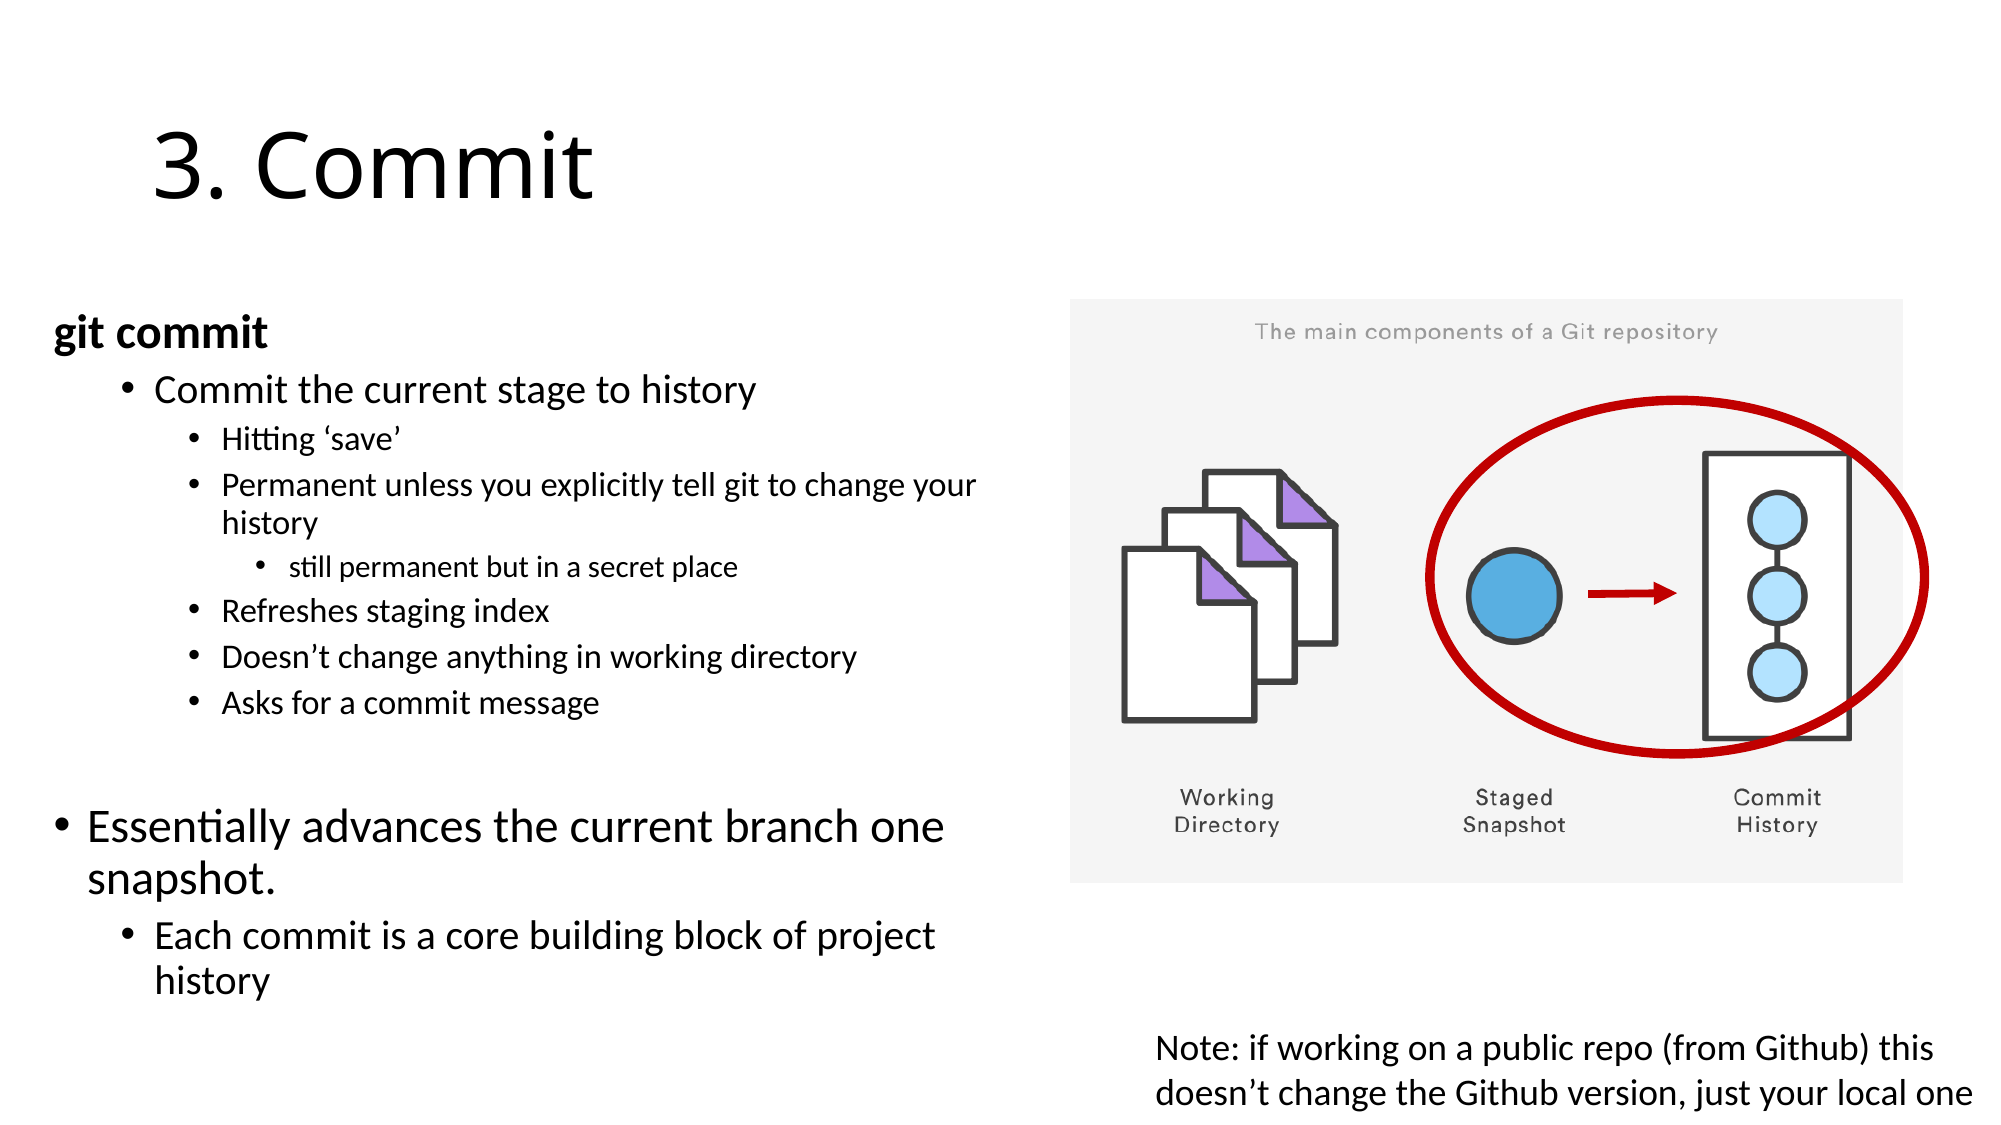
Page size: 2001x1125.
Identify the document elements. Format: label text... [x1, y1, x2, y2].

title 3. Commit [137, 59, 1863, 278]
picture [1070, 299, 1903, 883]
text_box Note: if working on a public repo (from Github) this doesn’t change the Github version, just your local one [1140, 1015, 2000, 1121]
list git commit Commit the current stage to history Hitting ‘save’ Permanent unless you explicitly tell git to change your history still permanent but in a secret place Refreshes staging index Doesn’t change anything in working directory Asks for a commit message Essentially advances the current branch one snapshot. Each commit is a core building block of project history [38, 299, 1071, 1014]
text_box [1903, 502, 1926, 652]
